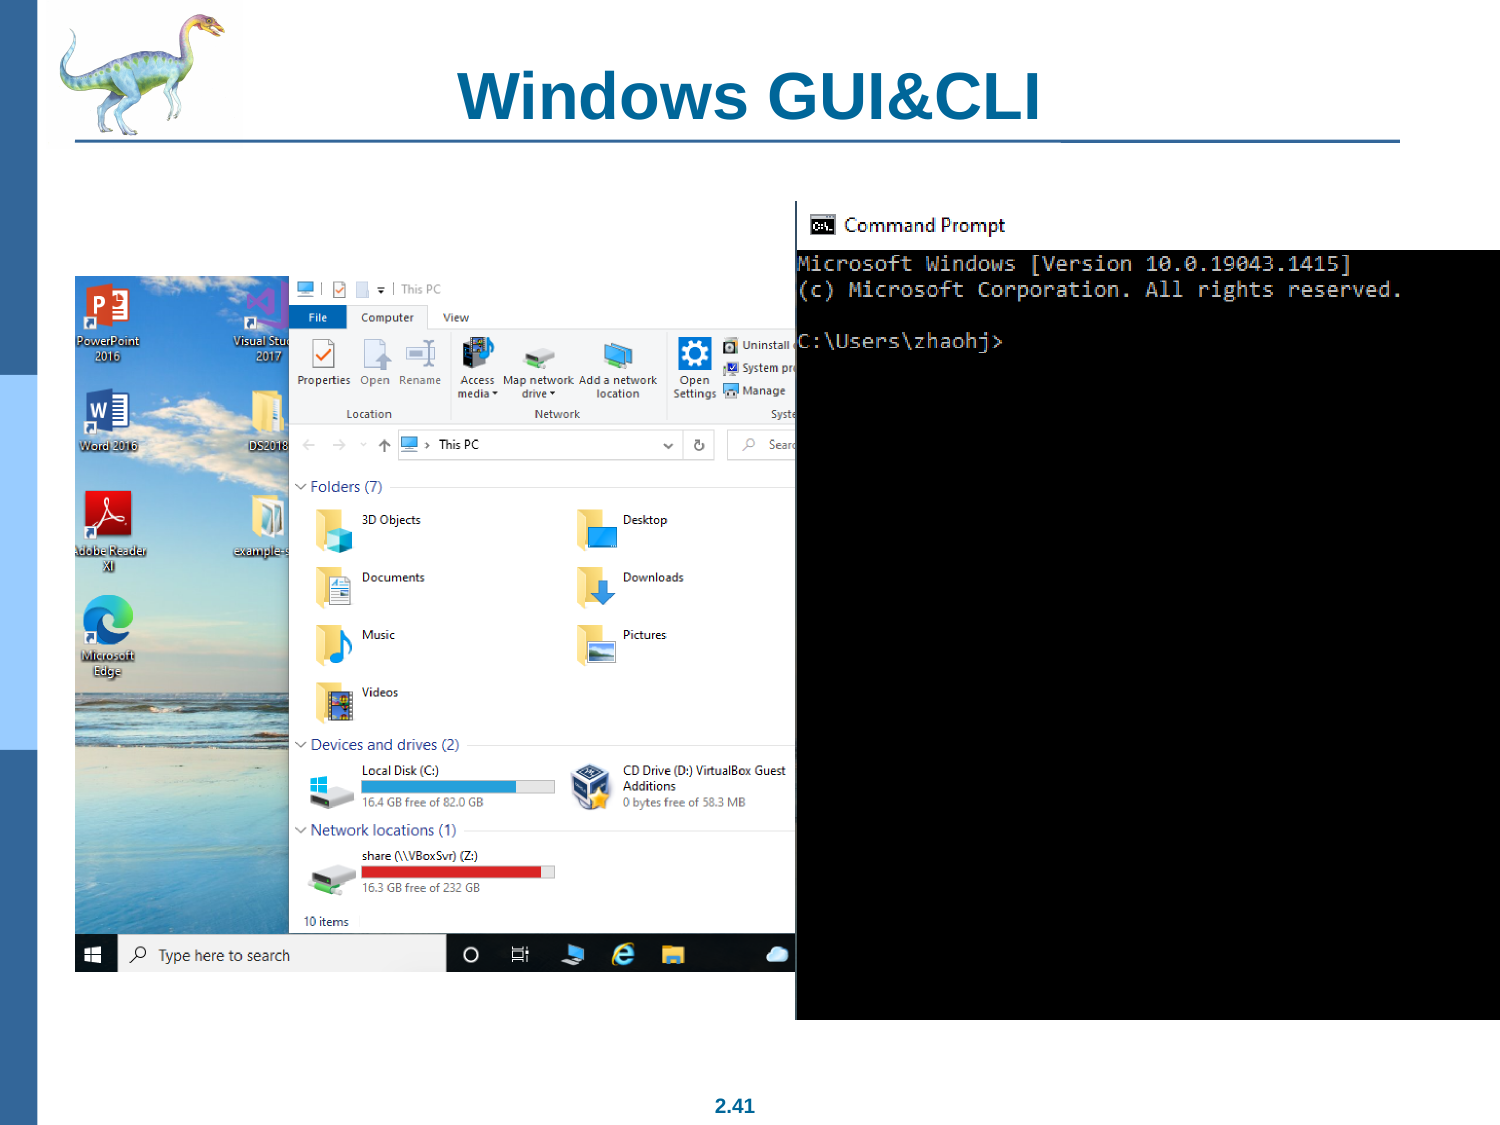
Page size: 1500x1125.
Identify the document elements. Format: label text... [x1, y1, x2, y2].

title Windows GUI&CLI [75, 45, 1425, 141]
picture [46, 0, 243, 149]
picture [74, 201, 1500, 1020]
